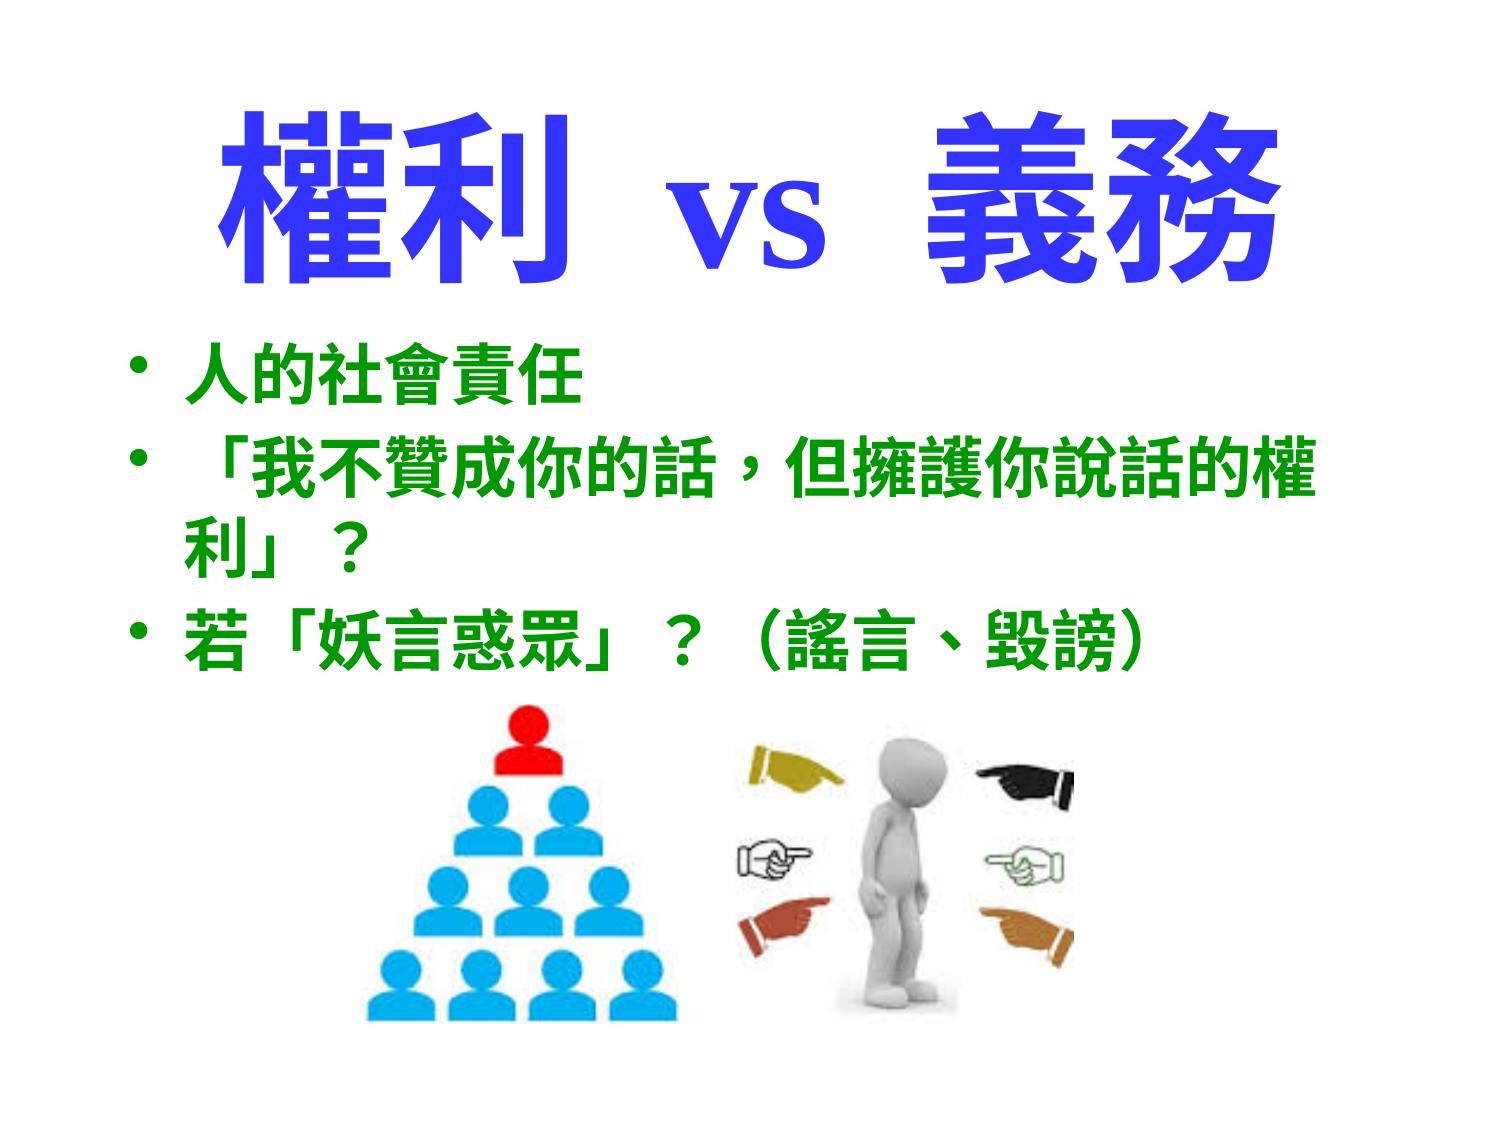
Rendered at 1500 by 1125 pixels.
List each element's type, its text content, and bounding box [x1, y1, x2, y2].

title 權利 vs 義務 [112, 99, 1388, 288]
picture [359, 703, 1075, 1024]
list 人的社會責任 「我不贊成你的話，但擁護你說話的權利」？ 若「妖言惑眾」？（謠言、毀謗） [112, 324, 1388, 1000]
